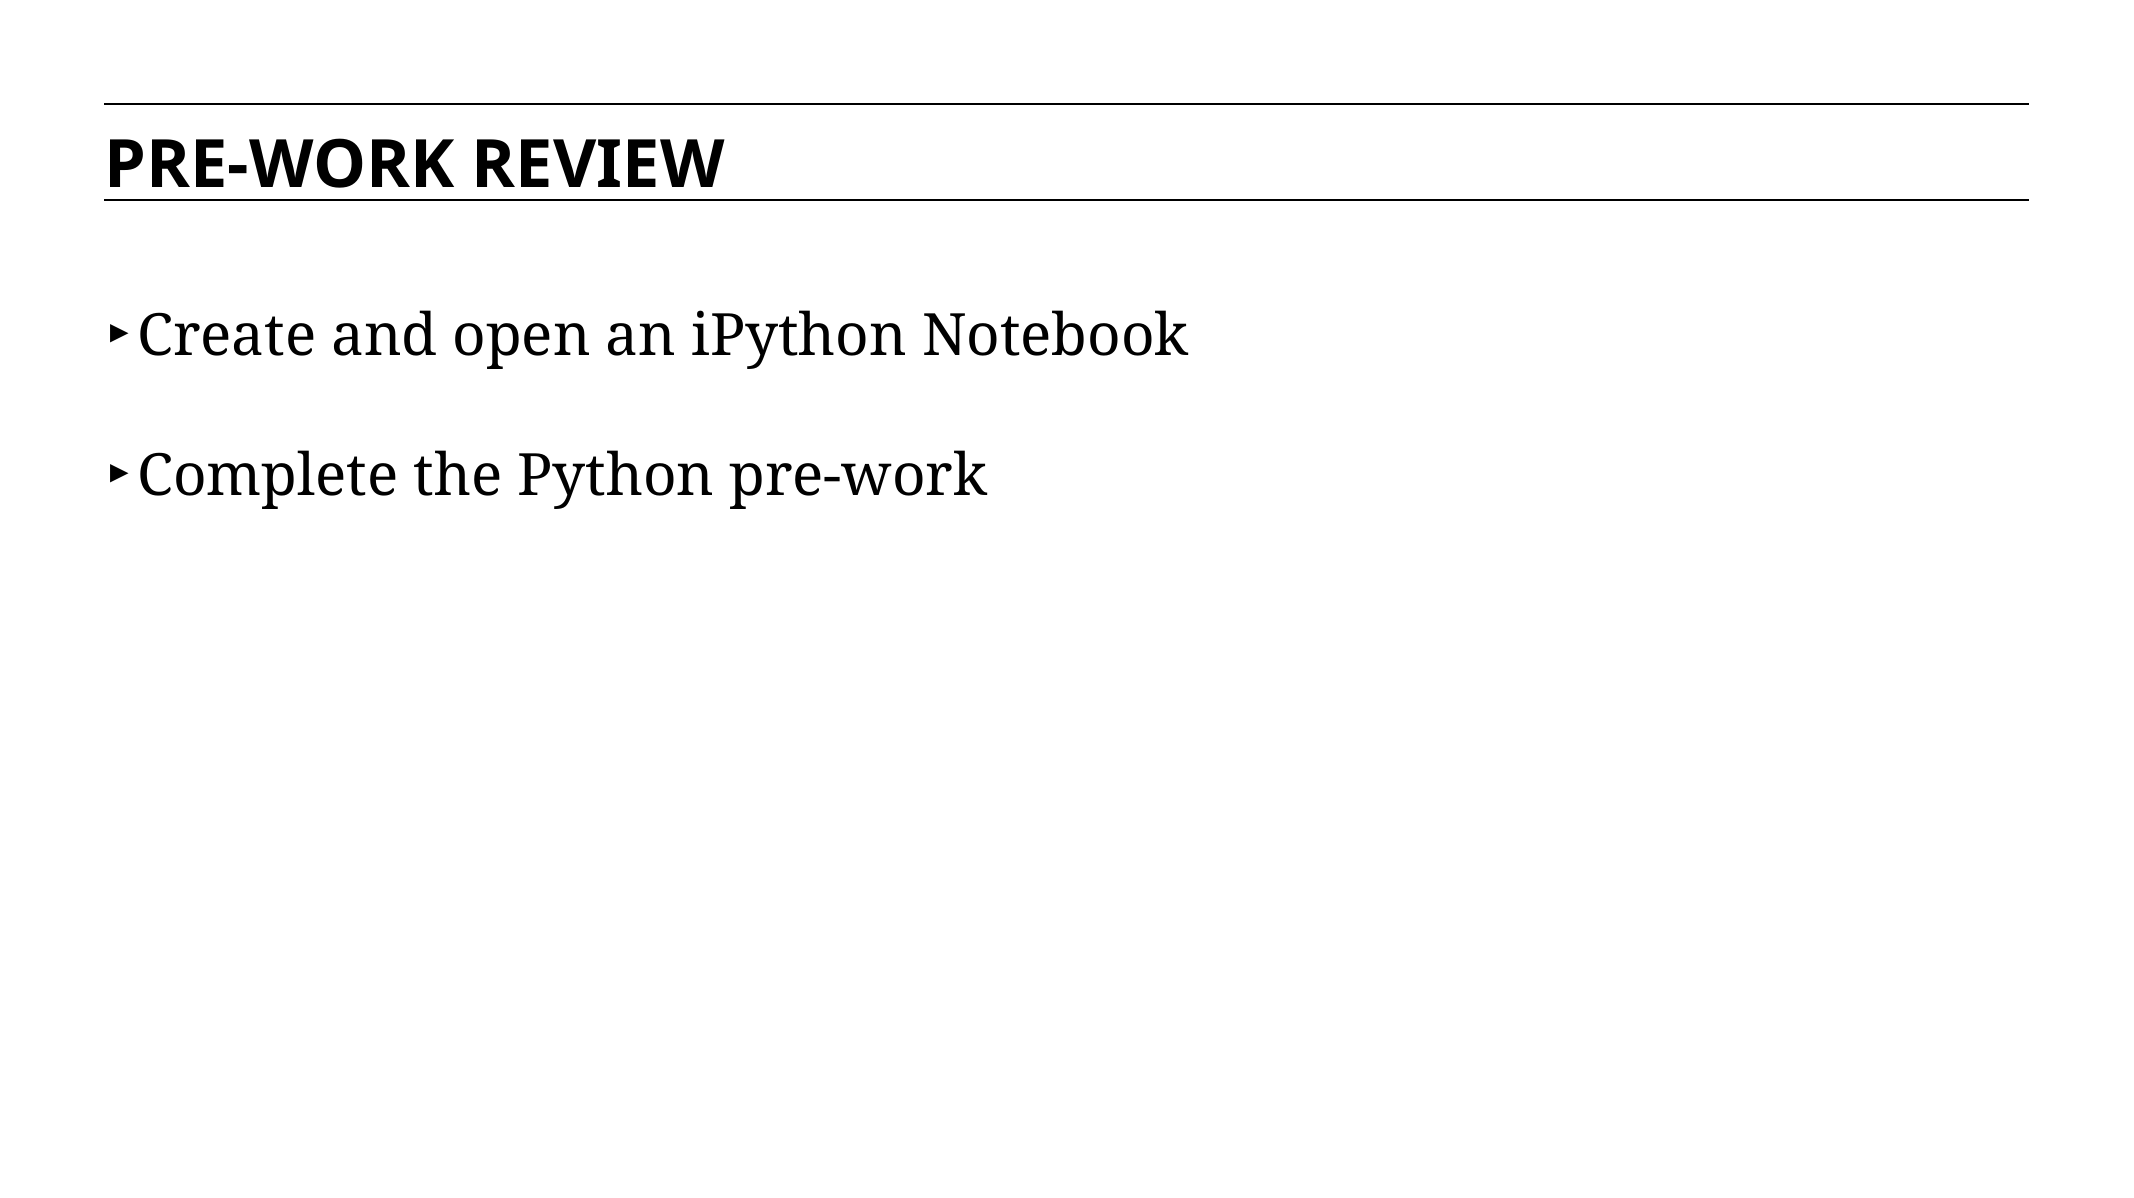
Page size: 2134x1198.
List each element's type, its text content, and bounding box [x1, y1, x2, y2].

list Create and open an iPython Notebook Complete the Python pre-work [104, 157, 2030, 783]
text_box PRE-WORK REVIEW [104, 120, 1371, 157]
